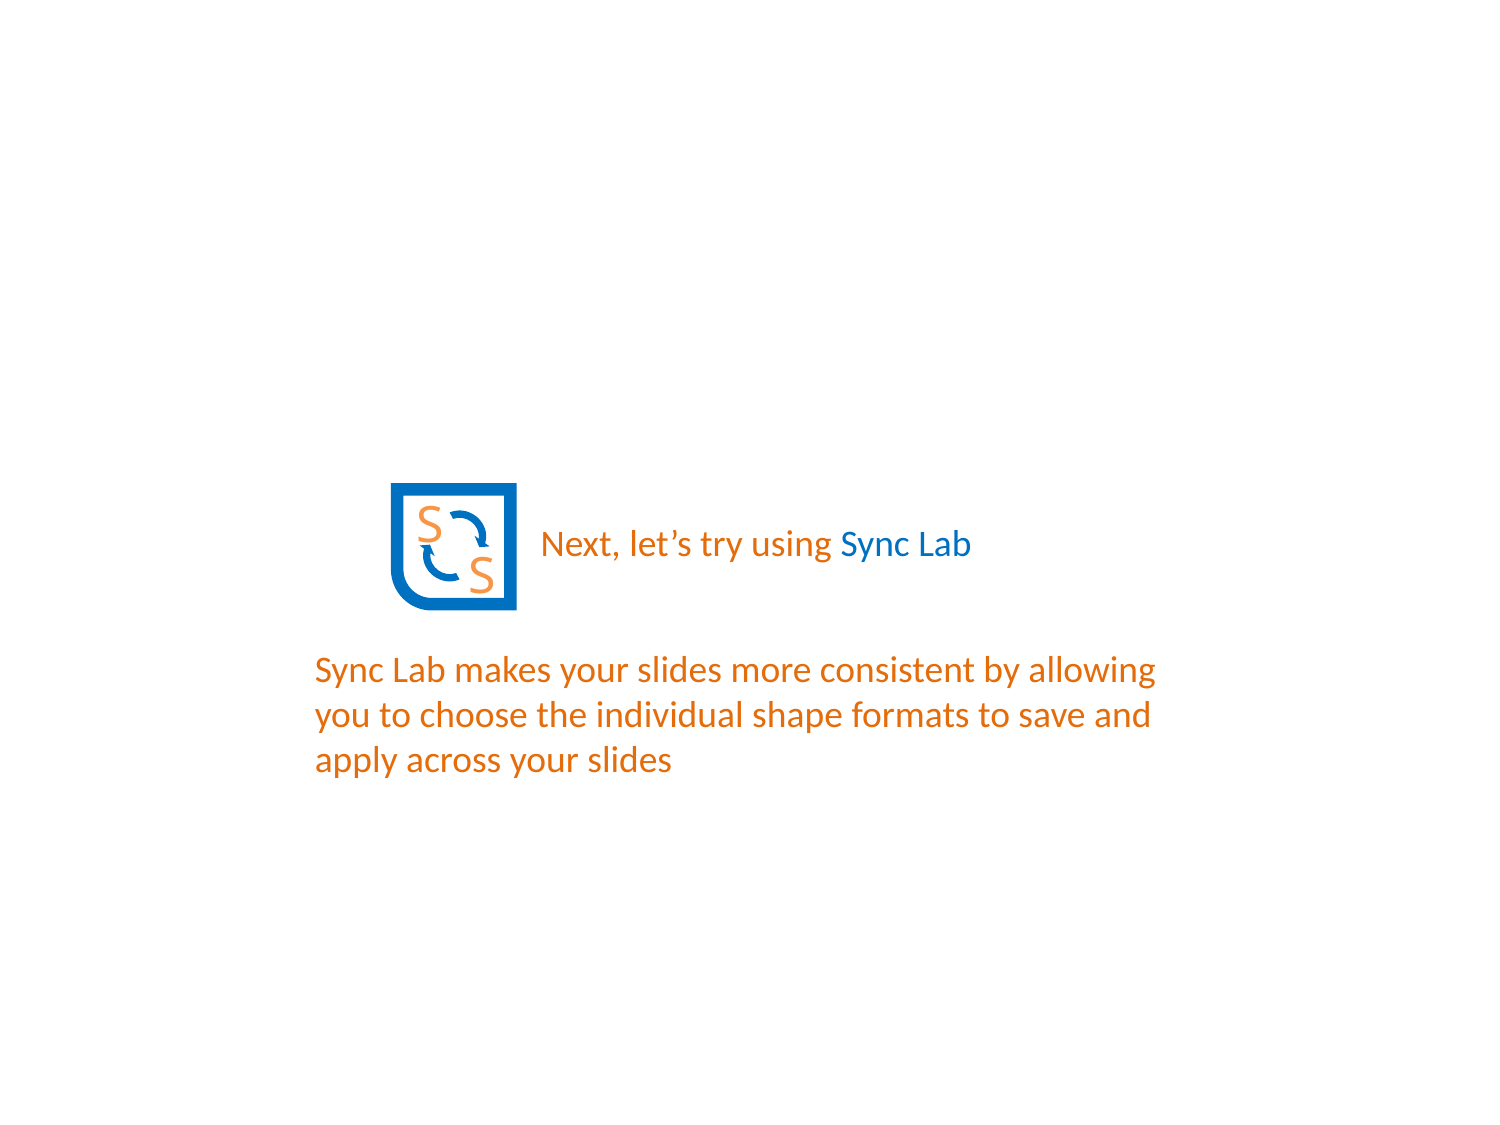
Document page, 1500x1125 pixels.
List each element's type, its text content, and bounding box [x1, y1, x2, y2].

text_box Sync Lab makes your slides more consistent by allowing you to choose the individual shape formats to save and apply across your slides [300, 637, 1207, 788]
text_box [384, 477, 523, 616]
text_box Next, let’s try using Sync Lab [528, 511, 1499, 572]
